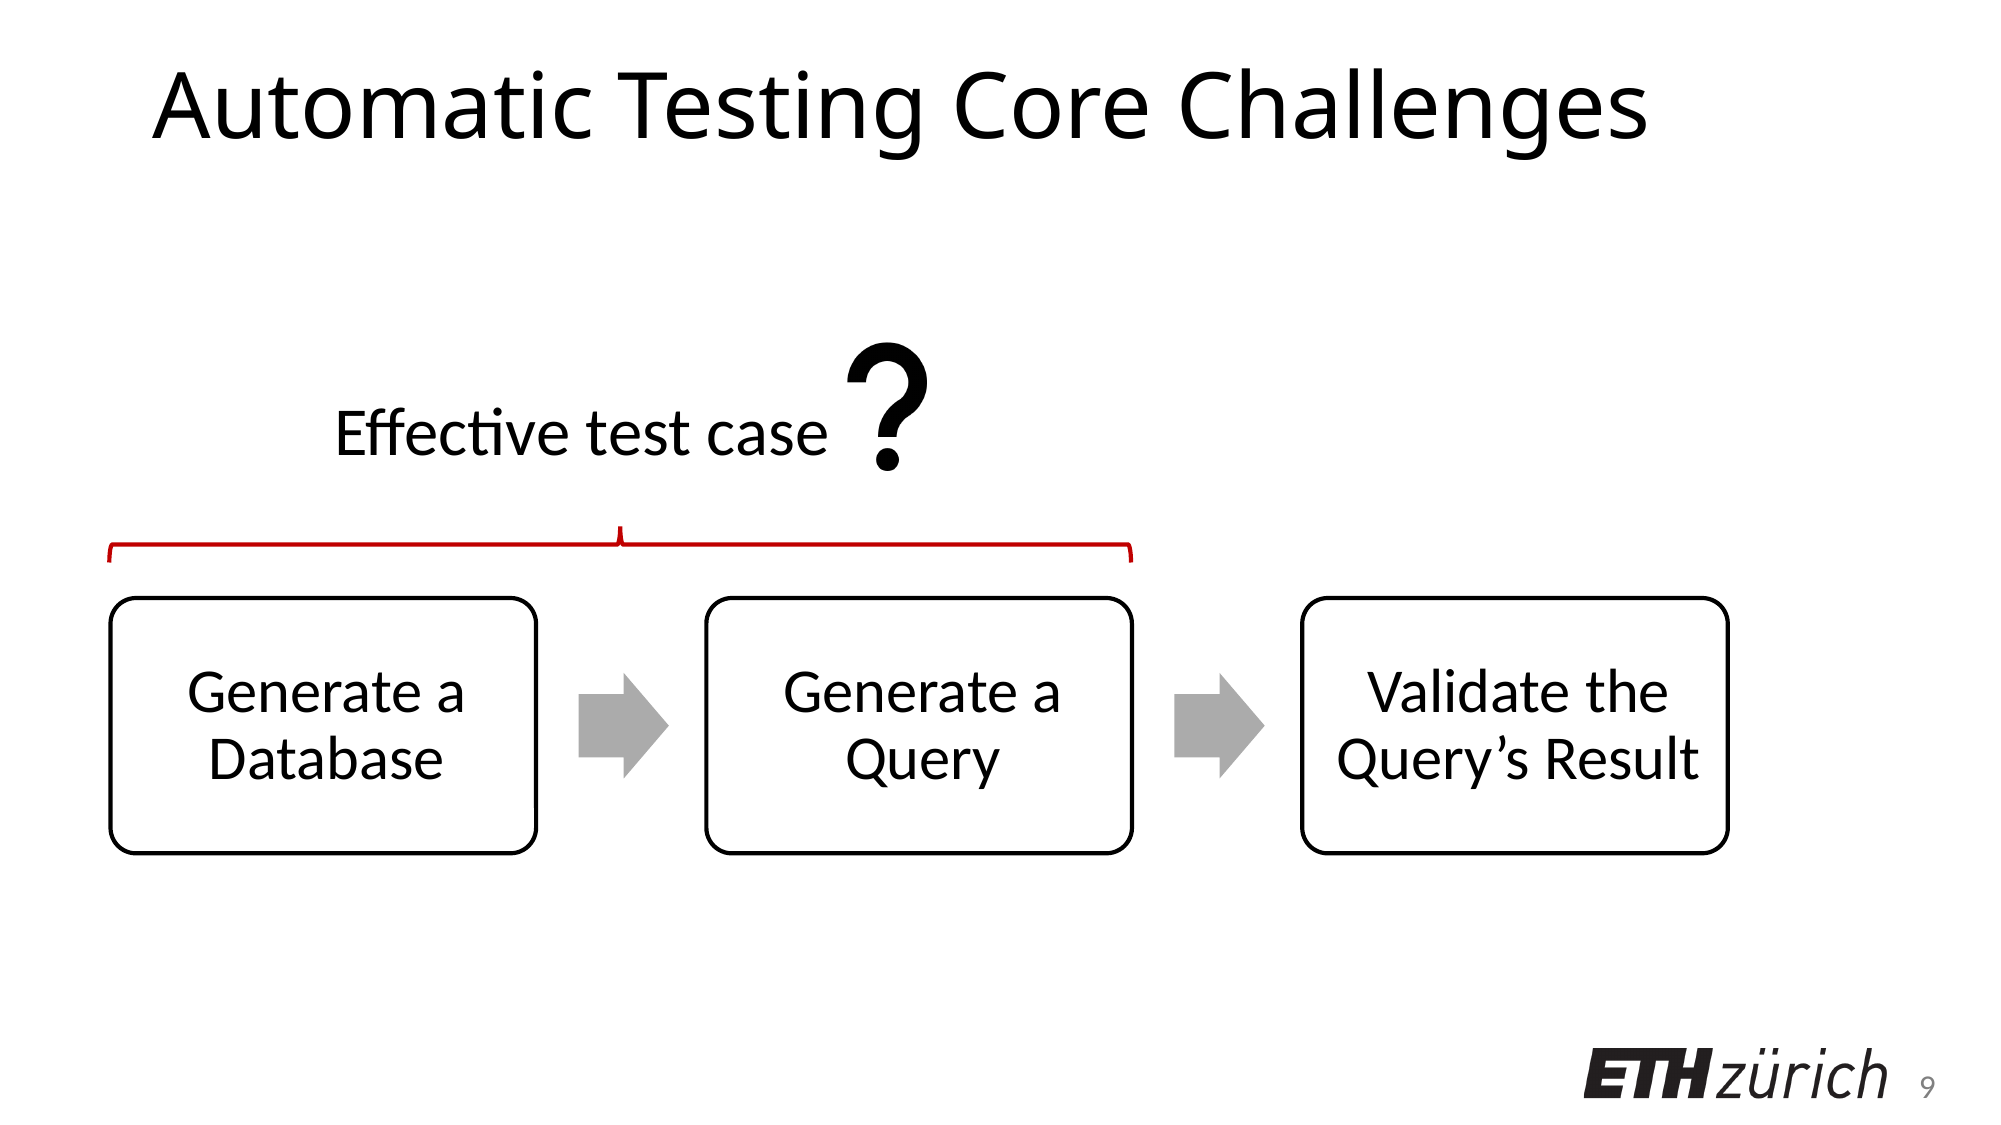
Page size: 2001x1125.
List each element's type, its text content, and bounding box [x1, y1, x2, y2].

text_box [109, 388, 1730, 1064]
title Automatic Testing Core Challenges [137, 22, 1863, 197]
picture [811, 331, 962, 482]
picture [1583, 1048, 1887, 1099]
